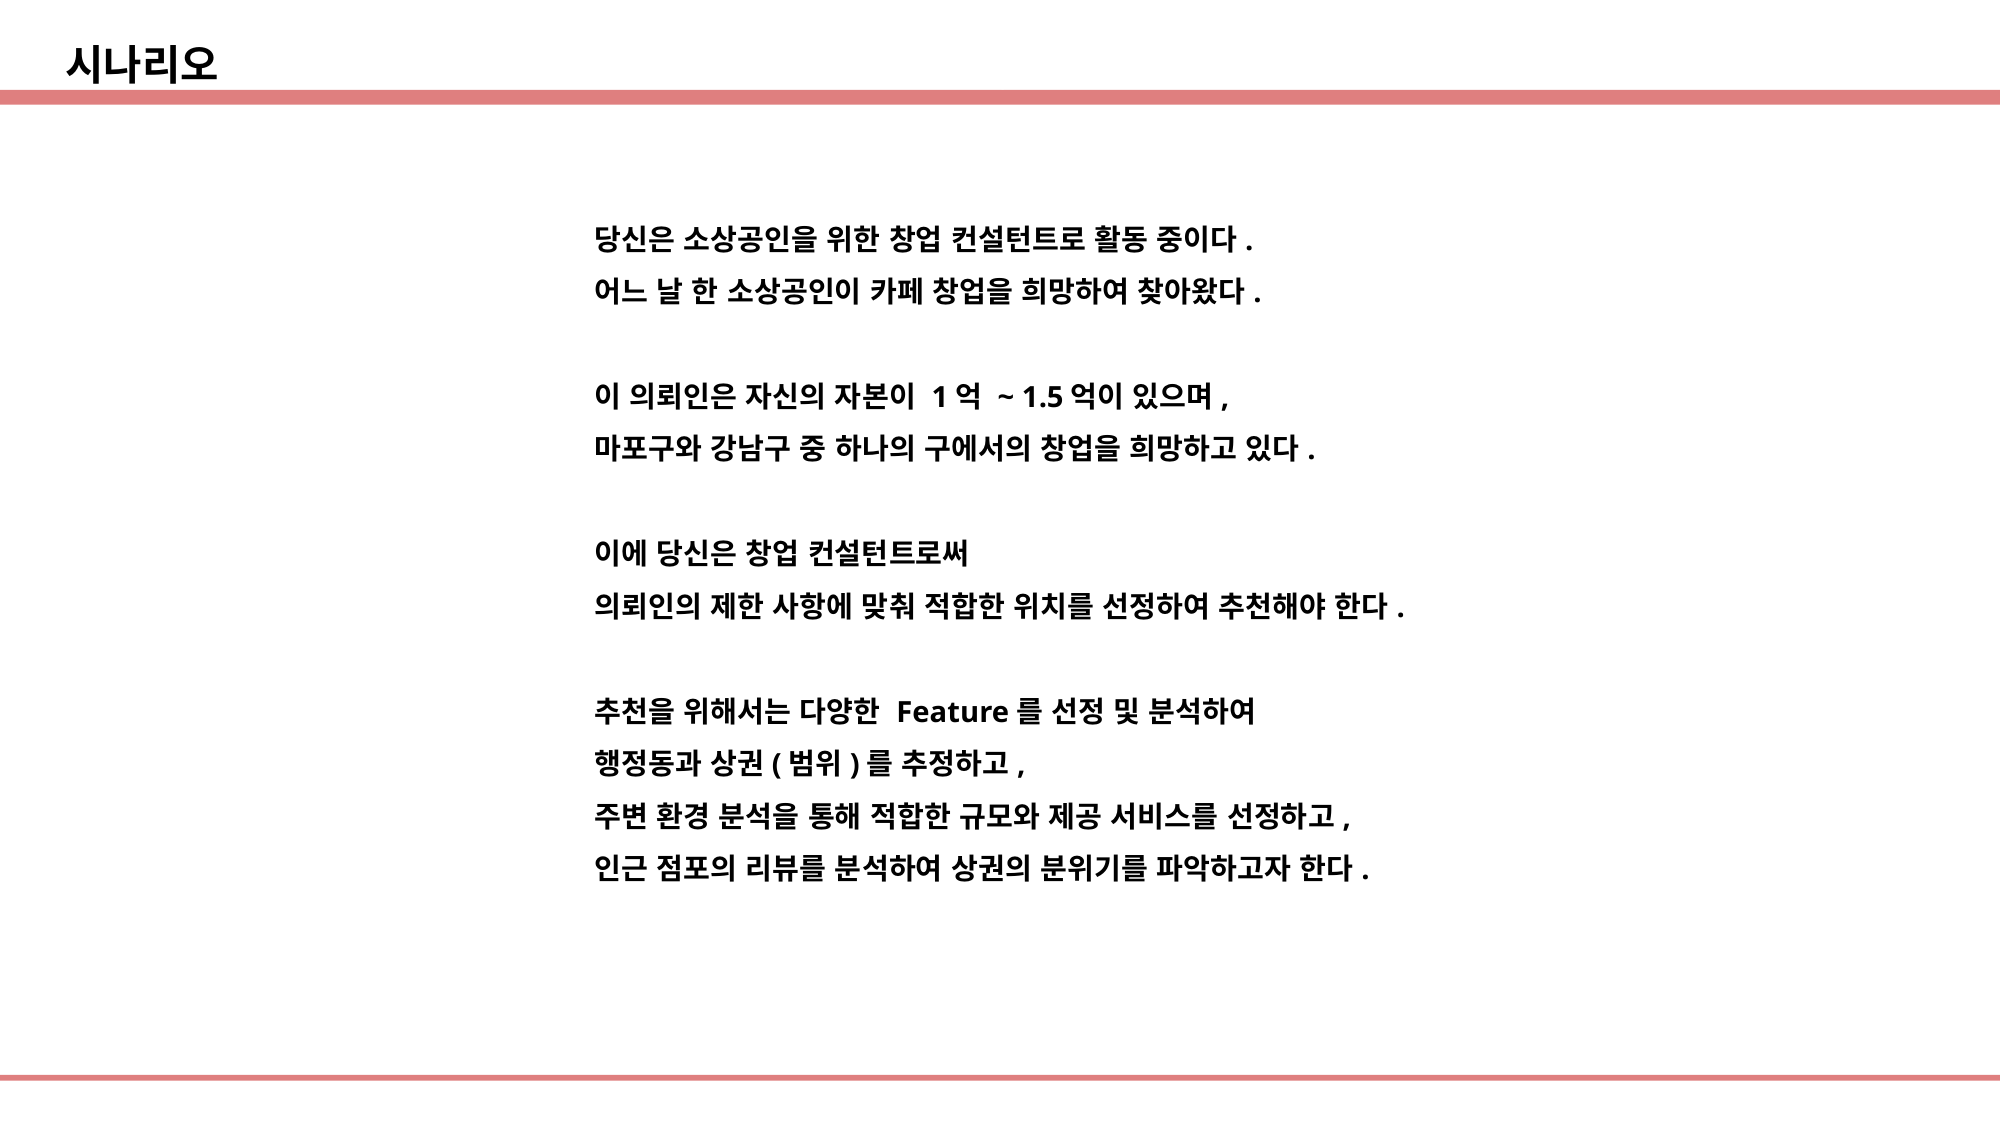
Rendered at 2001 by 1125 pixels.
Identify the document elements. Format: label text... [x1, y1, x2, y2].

text_box 시나리오 [50, 30, 235, 89]
text_box ` [0, 89, 2000, 106]
text_box ` [0, 1074, 2000, 1082]
text_box 당신은 소상공인을 위한 창업 컨설턴트로 활동 중이다. 어느 날 한 소상공인이 카페 창업을 희망하여 찾아왔다. 이 의뢰인은 자신의 자본이 1억 ~ 1.5억이 있으며, 마포구와 강남구 중 하나의 구에서의 창업을 희망하고 있다. 이에 당신은 창업 컨설턴트로써 의뢰인의 제한 사항에 맞춰 적합한 위치를 선정하여 추천해야 한다. 추천을 위해서는 다양한 Feature를 선정 및 분석하여 행정동과 상권(범위)를 추정하고, 주변 환경 분석을 통해 적합한 규모와 제공 서비스를 선정하고, 인근 점포의 리뷰를 분석하여 상권의 분위기를 파악하고자 한다. [579, 196, 1420, 893]
